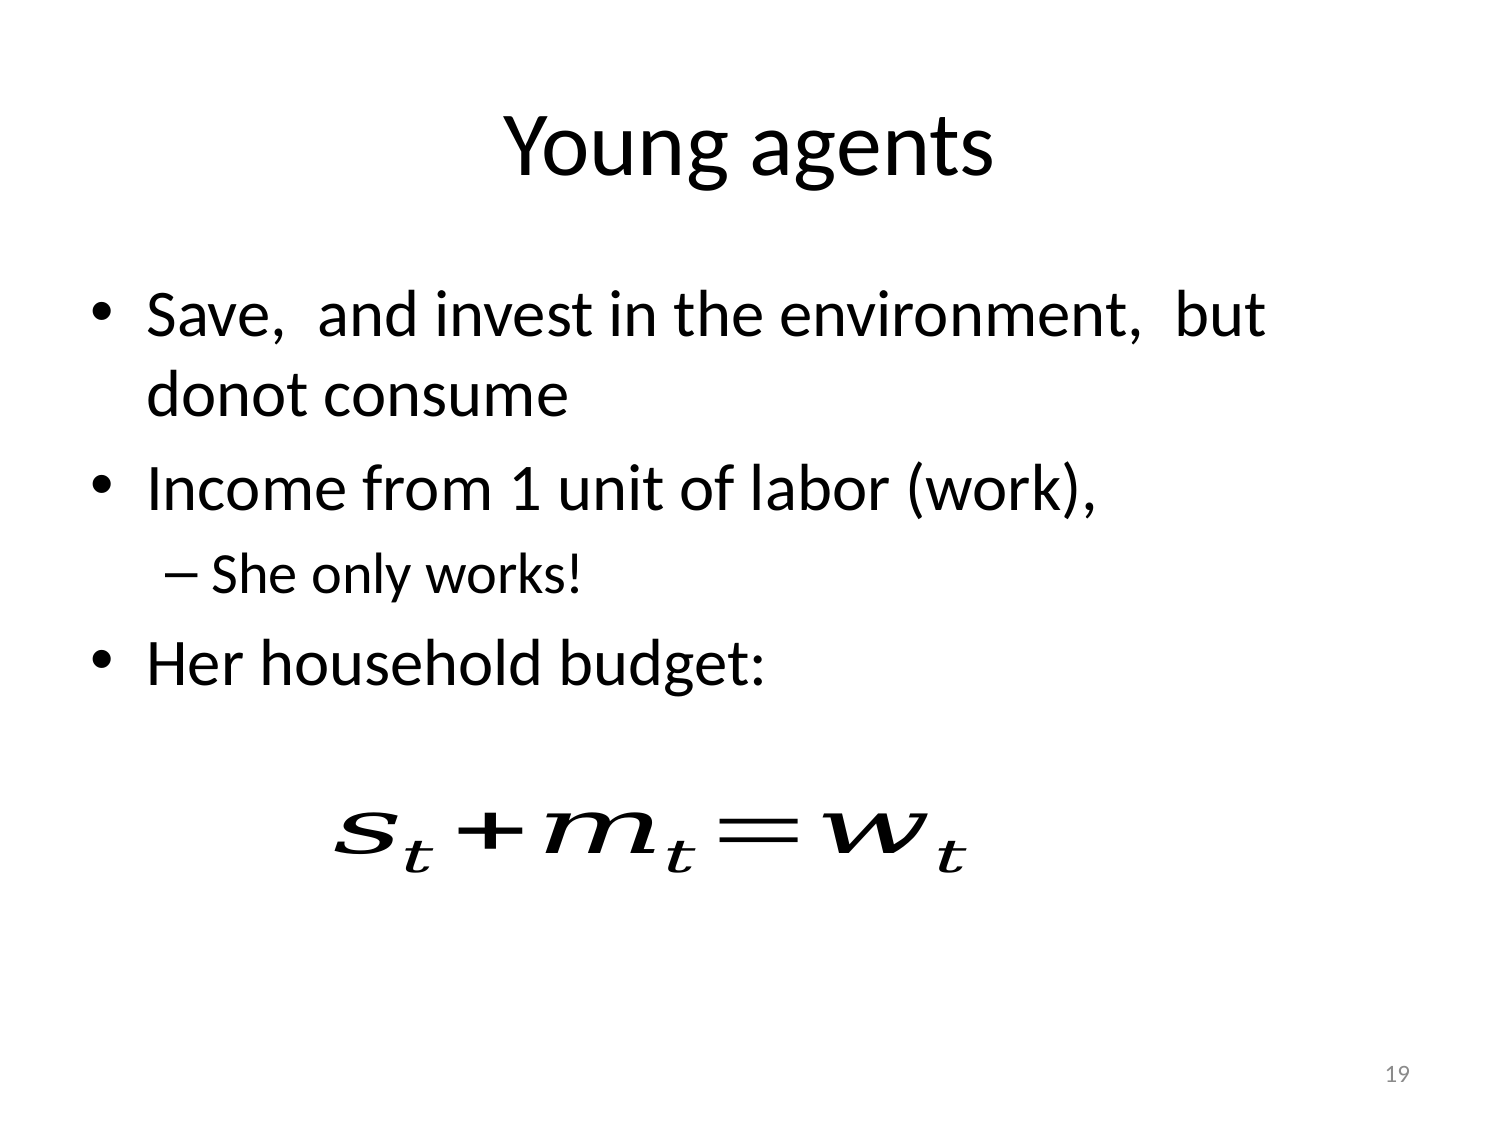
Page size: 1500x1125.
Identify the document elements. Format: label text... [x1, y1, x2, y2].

slide_number 19 [1074, 1042, 1425, 1103]
title Young agents [75, 45, 1425, 233]
